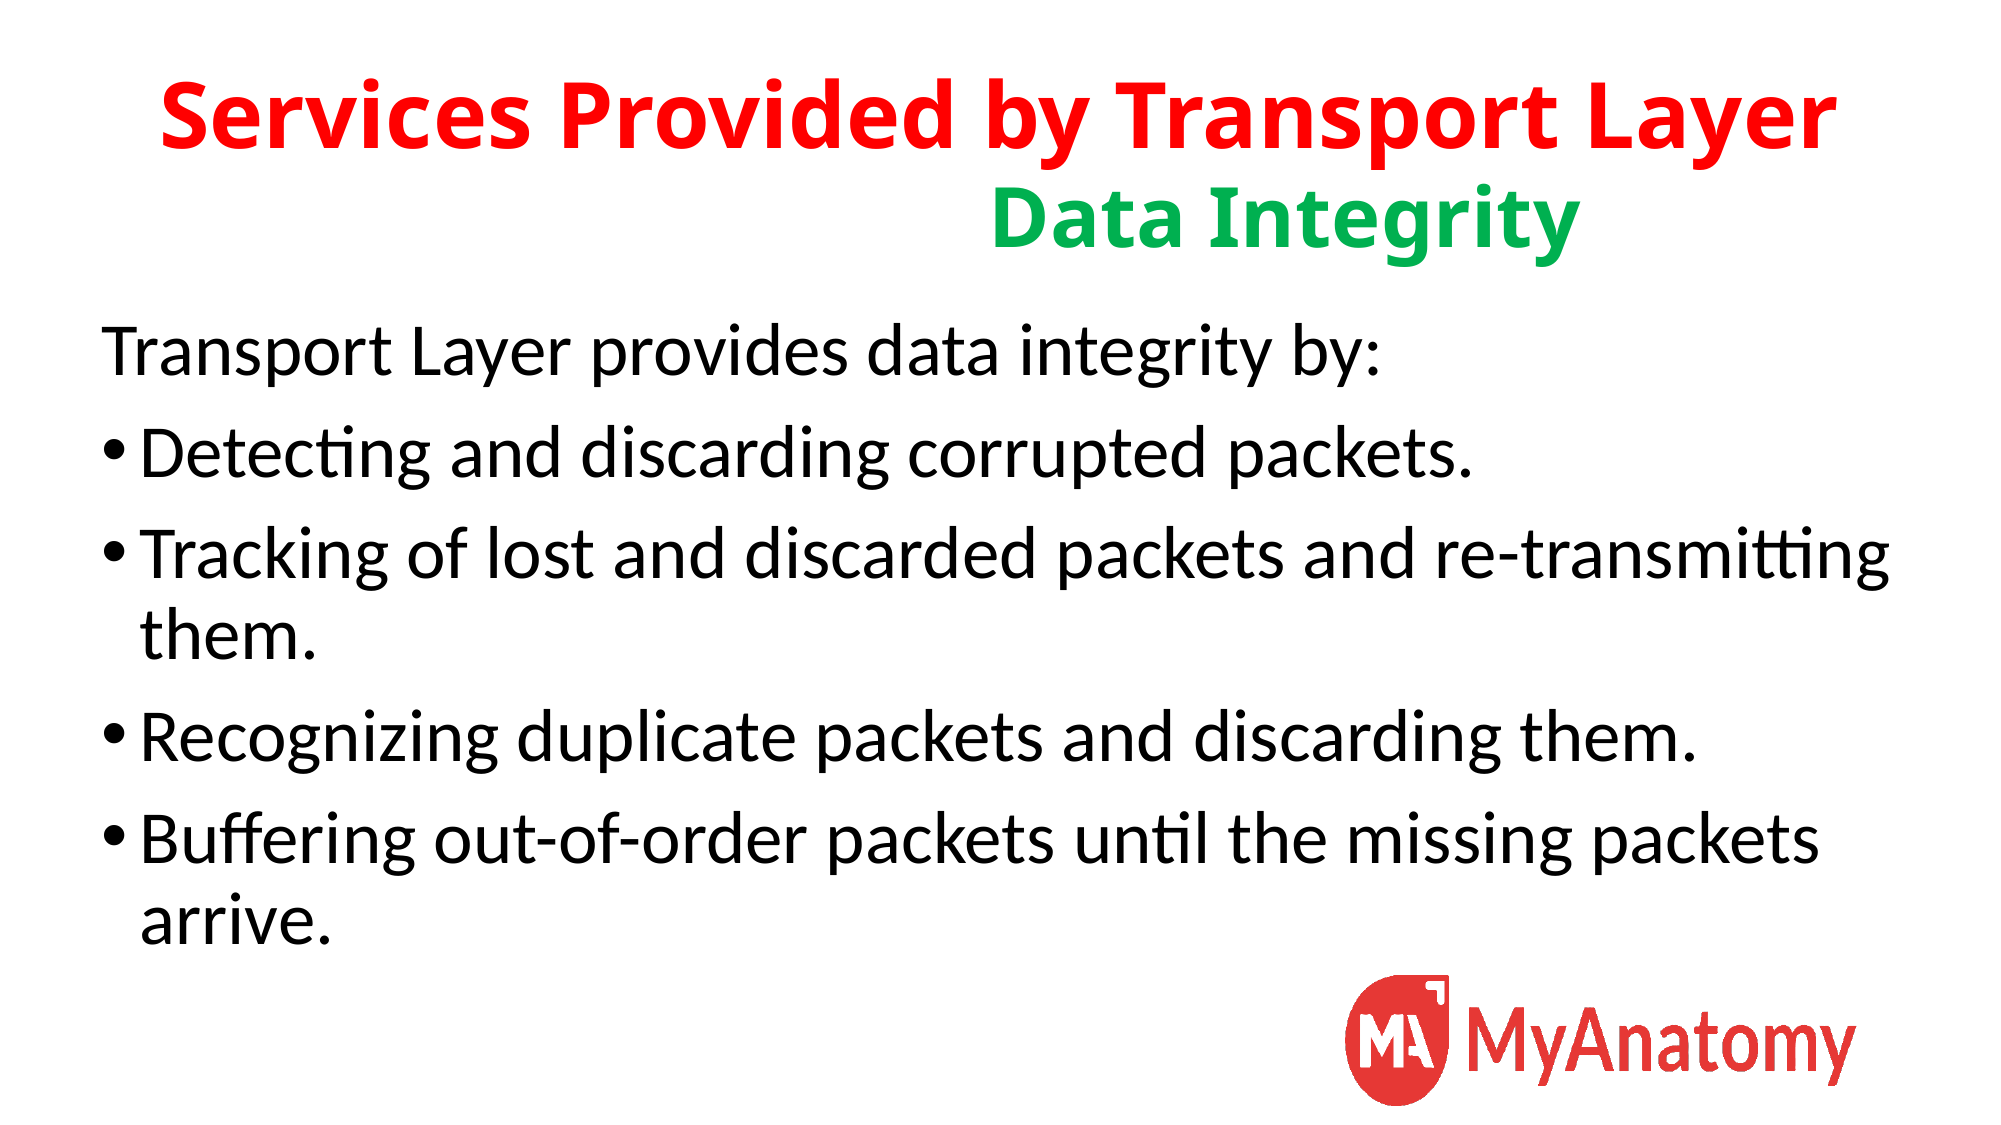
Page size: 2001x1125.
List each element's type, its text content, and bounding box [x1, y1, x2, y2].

title Services Provided by Transport Layer Data Integrity [137, 59, 1863, 278]
picture [1337, 1017, 1863, 1125]
list Transport Layer provides data integrity by: Detecting and discarding corrupted packets. Tracking of lost and discarded packets and re-transmitting them. Recognizing duplicate packets and discarding them. Buffering out-of-order packets until the missing packets arrive. [86, 303, 1967, 1017]
